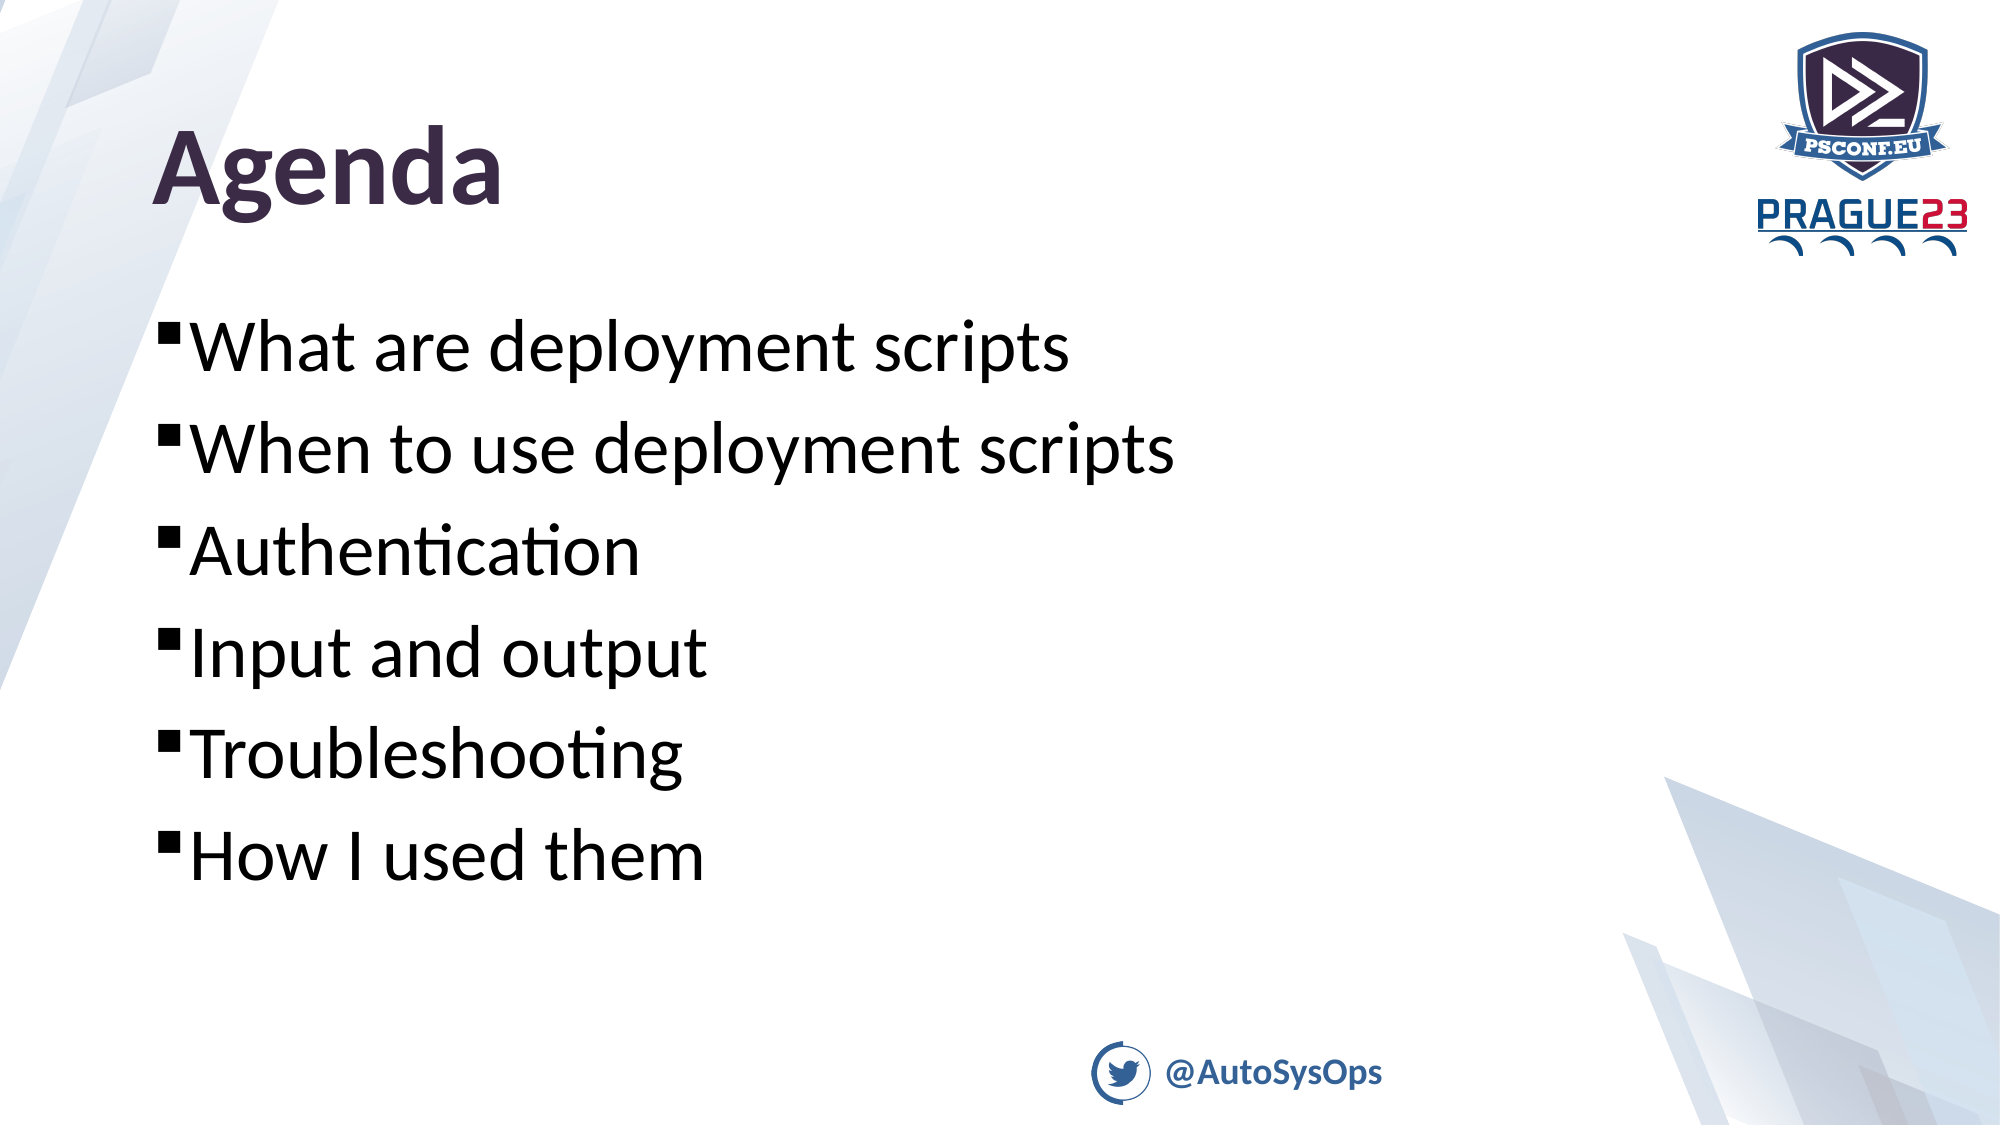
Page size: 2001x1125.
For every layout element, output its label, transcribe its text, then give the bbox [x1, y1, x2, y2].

picture [0, 0, 2000, 1125]
list What are deployment scripts When to use deployment scripts Authentication Input and output Troubleshooting How I used them [137, 299, 1863, 1014]
title Agenda [137, 59, 1735, 278]
